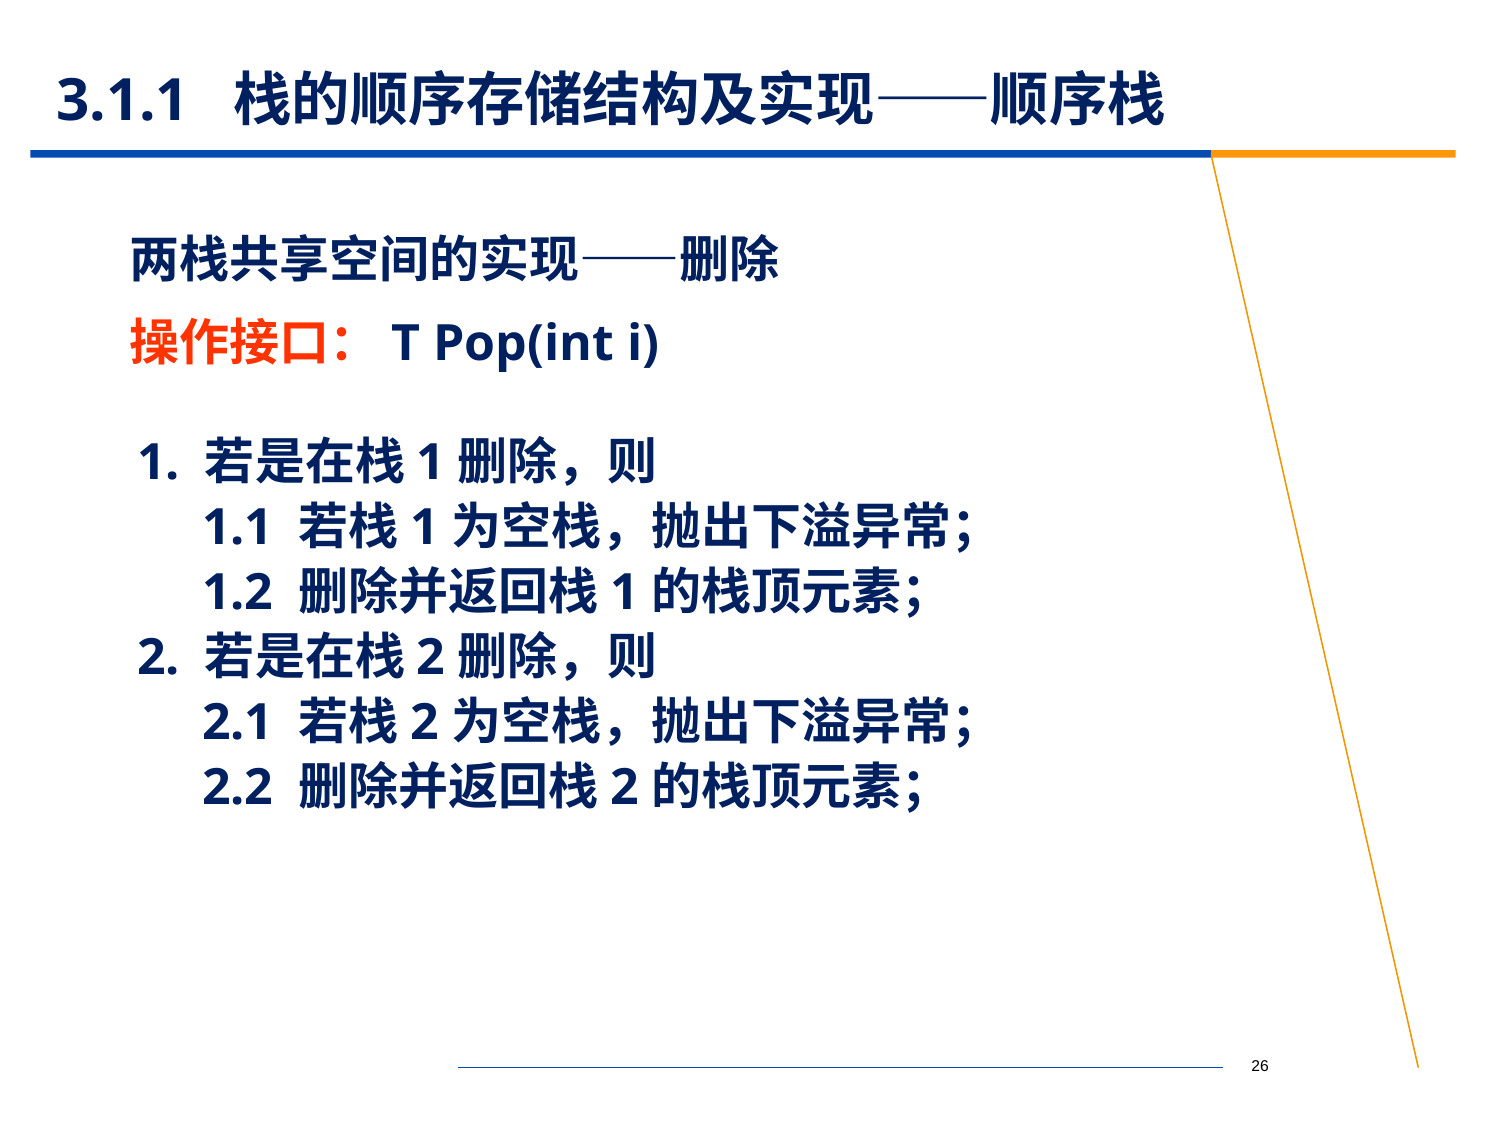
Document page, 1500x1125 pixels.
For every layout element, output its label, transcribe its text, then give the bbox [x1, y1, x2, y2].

text_box 操作接口：T Pop(int i) [114, 303, 1178, 378]
title 3.1.1 栈的顺序存储结构及实现——顺序栈 [41, 64, 1392, 130]
text_box 两栈共享空间的实现——删除 [114, 201, 987, 315]
text_box 1. 若是在栈1删除，则 1.1 若栈1为空栈，抛出下溢异常； 1.2 删除并返回栈1的栈顶元素； 2. 若是在栈2删除，则 2.1 若栈2为空栈，抛出下溢异常； 2.2 删除并返回栈2的栈顶元素； [122, 422, 1360, 822]
